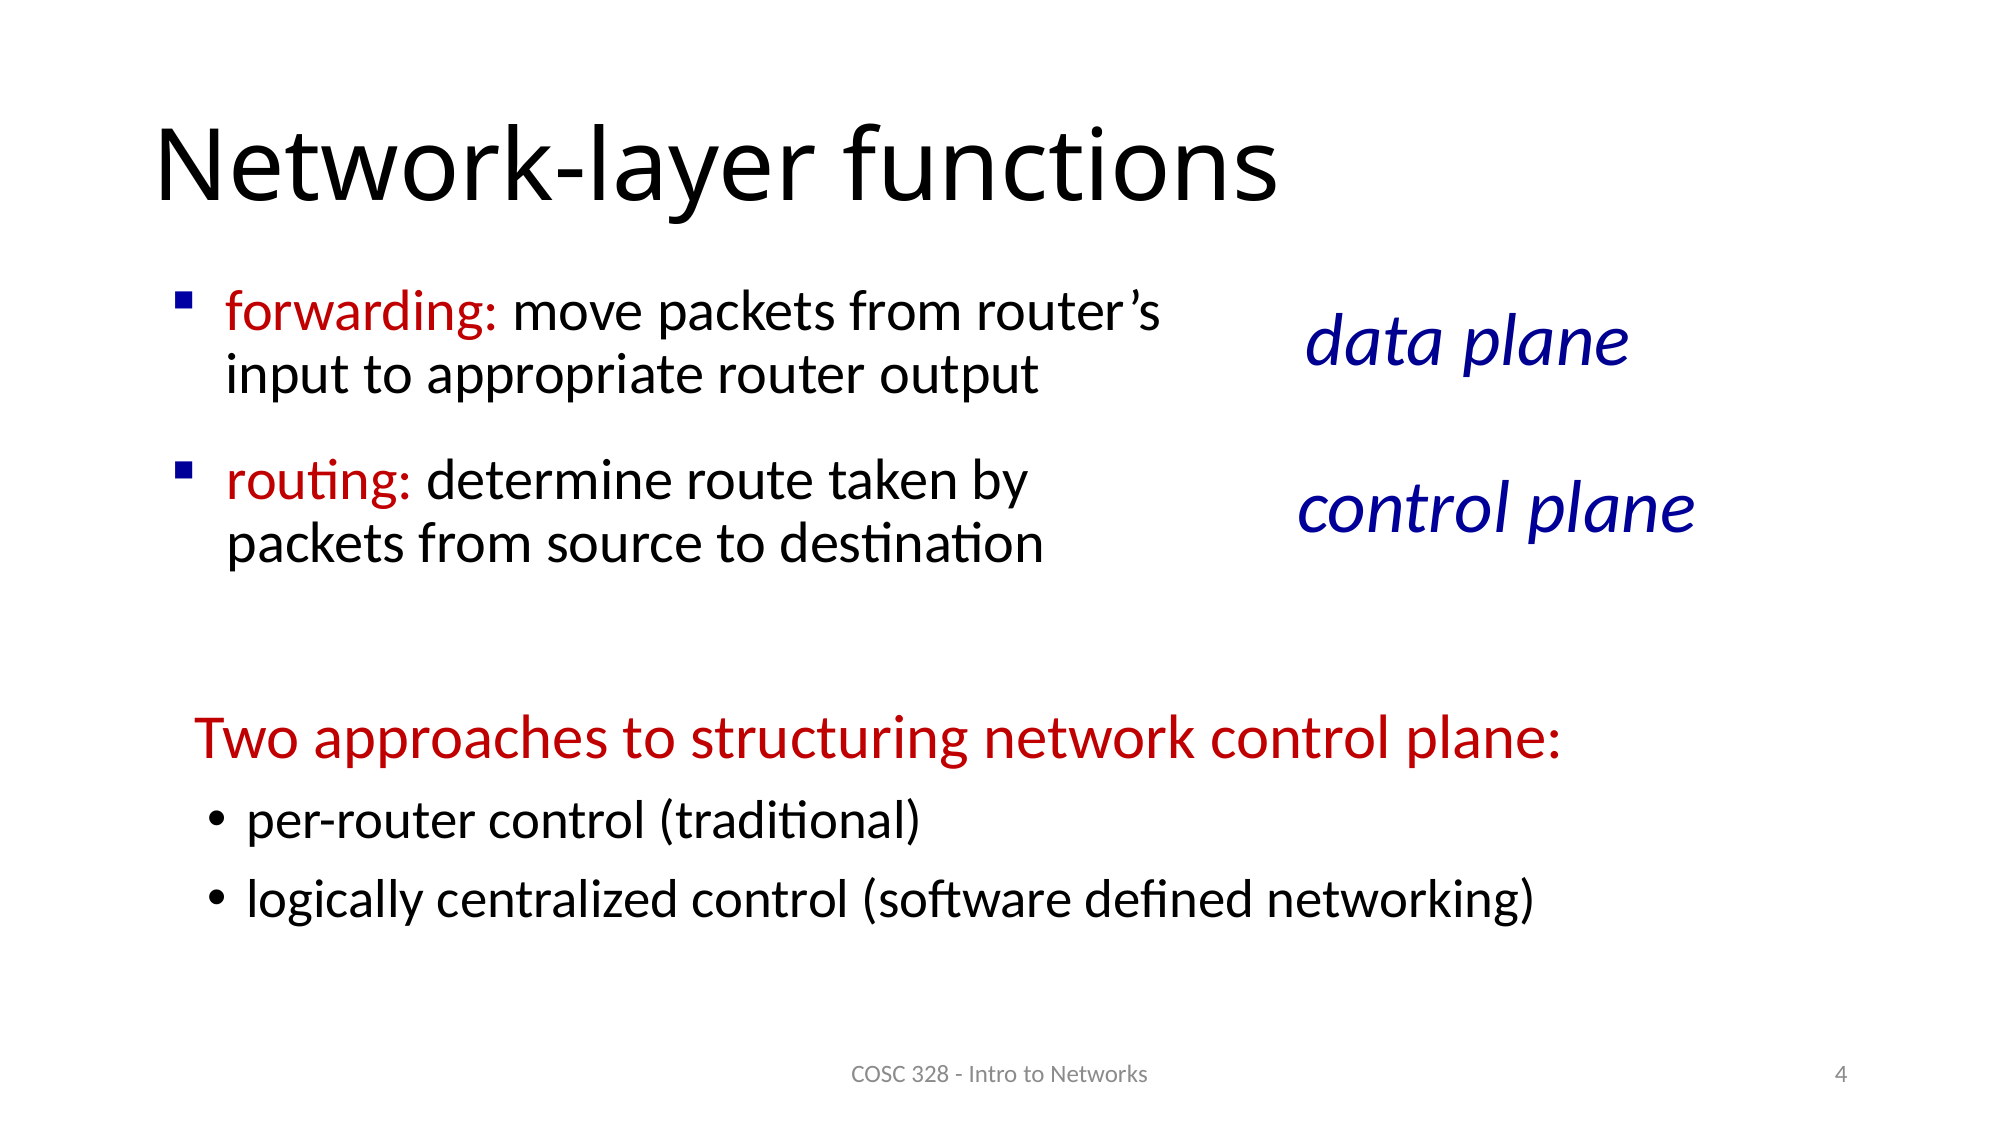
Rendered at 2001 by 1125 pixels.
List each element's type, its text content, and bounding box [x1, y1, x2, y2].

list Two approaches to structuring network control plane: per-router control (traditional) logically centralized control (software defined networking) [159, 696, 1885, 939]
footer COSC 328 - Intro to Networks [662, 1042, 1338, 1103]
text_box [134, 272, 1764, 424]
slide_number 4 [1412, 1042, 1863, 1103]
title Network-layer functions [137, 59, 1863, 278]
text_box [155, 441, 1823, 593]
